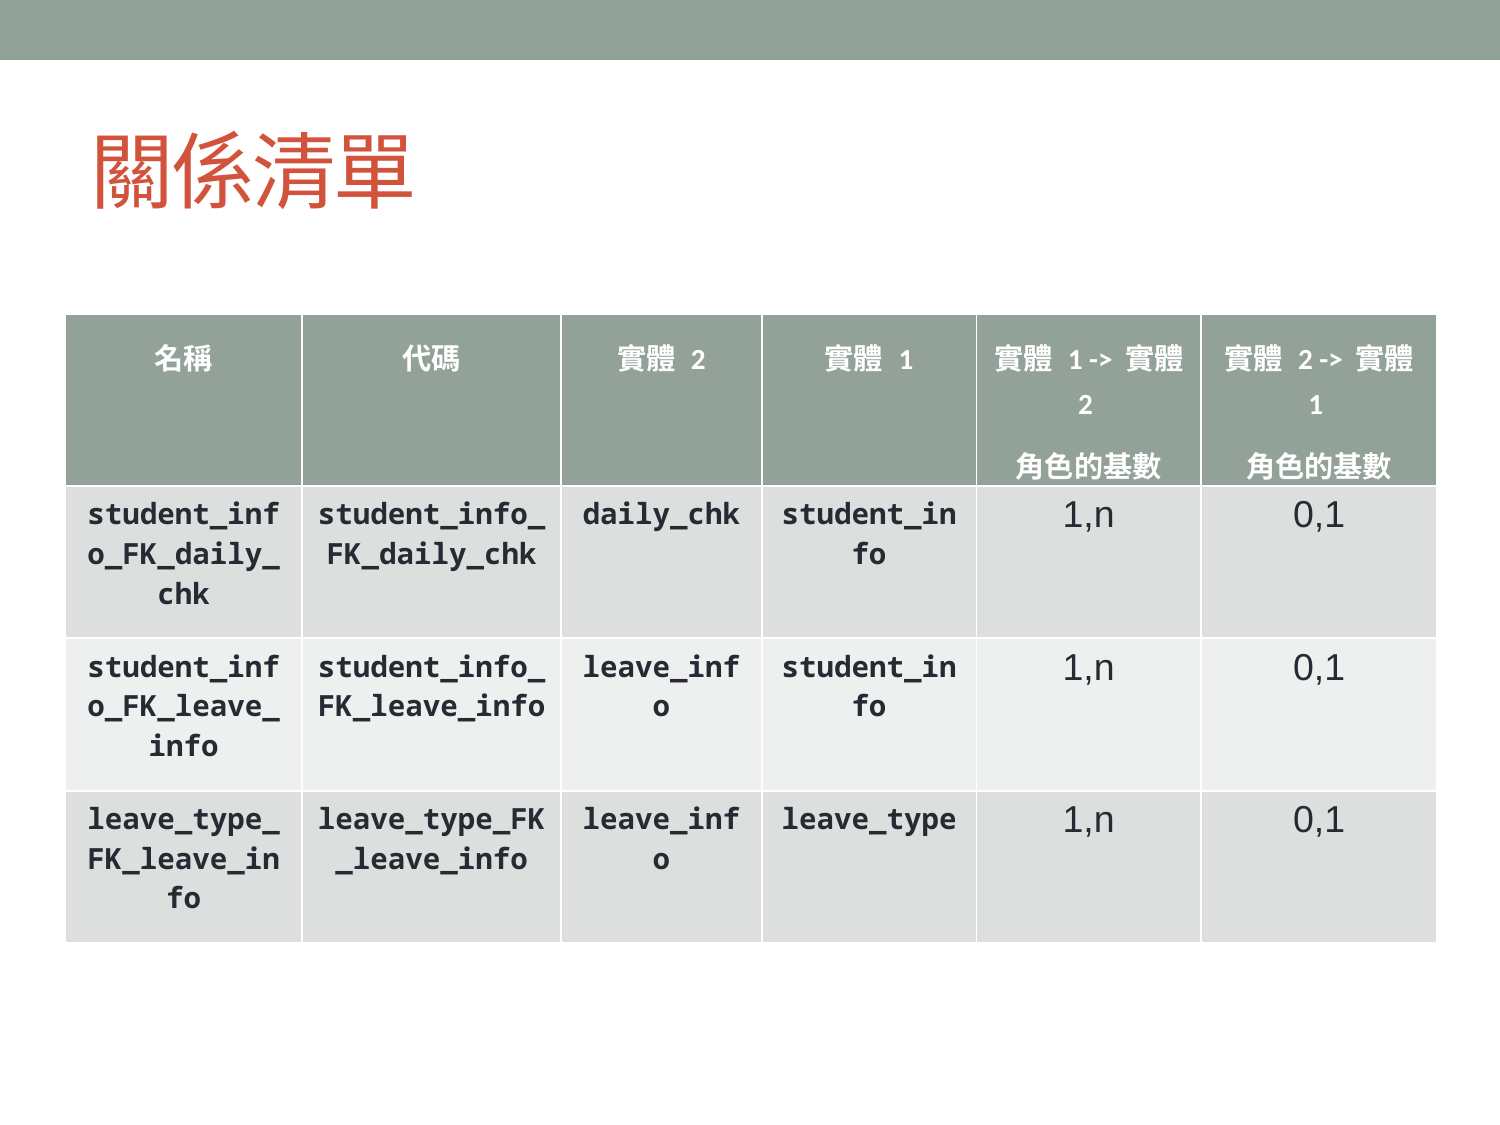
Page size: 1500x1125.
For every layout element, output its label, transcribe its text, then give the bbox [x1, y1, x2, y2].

table_header 代碼 [303, 315, 560, 485]
table_cell 1,n [977, 792, 1200, 942]
table_cell 0,1 [1202, 792, 1436, 942]
table_cell student_info [763, 639, 976, 790]
table_cell 1,n [977, 487, 1200, 637]
table_header 名稱 [66, 315, 301, 485]
table_cell student_info_FK_daily_chk [66, 487, 301, 637]
table_cell leave_type_FK_leave_info [66, 792, 301, 942]
table_cell student_info_FK_leave_info [66, 639, 301, 790]
table_cell student_info_FK_leave_info [303, 639, 560, 790]
title 關係清單 [75, 87, 1425, 250]
table_cell 0,1 [1202, 639, 1436, 790]
table_cell leave_info [562, 639, 761, 790]
table_cell student_info [763, 487, 976, 637]
table_header 實體 2 -> 實體 1 角色的基數 [1202, 315, 1436, 485]
table_header 實體 1 [763, 315, 976, 485]
table_cell daily_chk [562, 487, 761, 637]
table_header 實體 1 -> 實體 2 角色的基數 [977, 315, 1200, 485]
table_cell leave_type [763, 792, 976, 942]
table_cell 0,1 [1202, 487, 1436, 637]
table_cell student_info_FK_daily_chk [303, 487, 560, 637]
table_cell leave_info [562, 792, 761, 942]
table_cell leave_type_FK_leave_info [303, 792, 560, 942]
table_header 實體 2 [562, 315, 761, 485]
table_cell 1,n [977, 639, 1200, 790]
